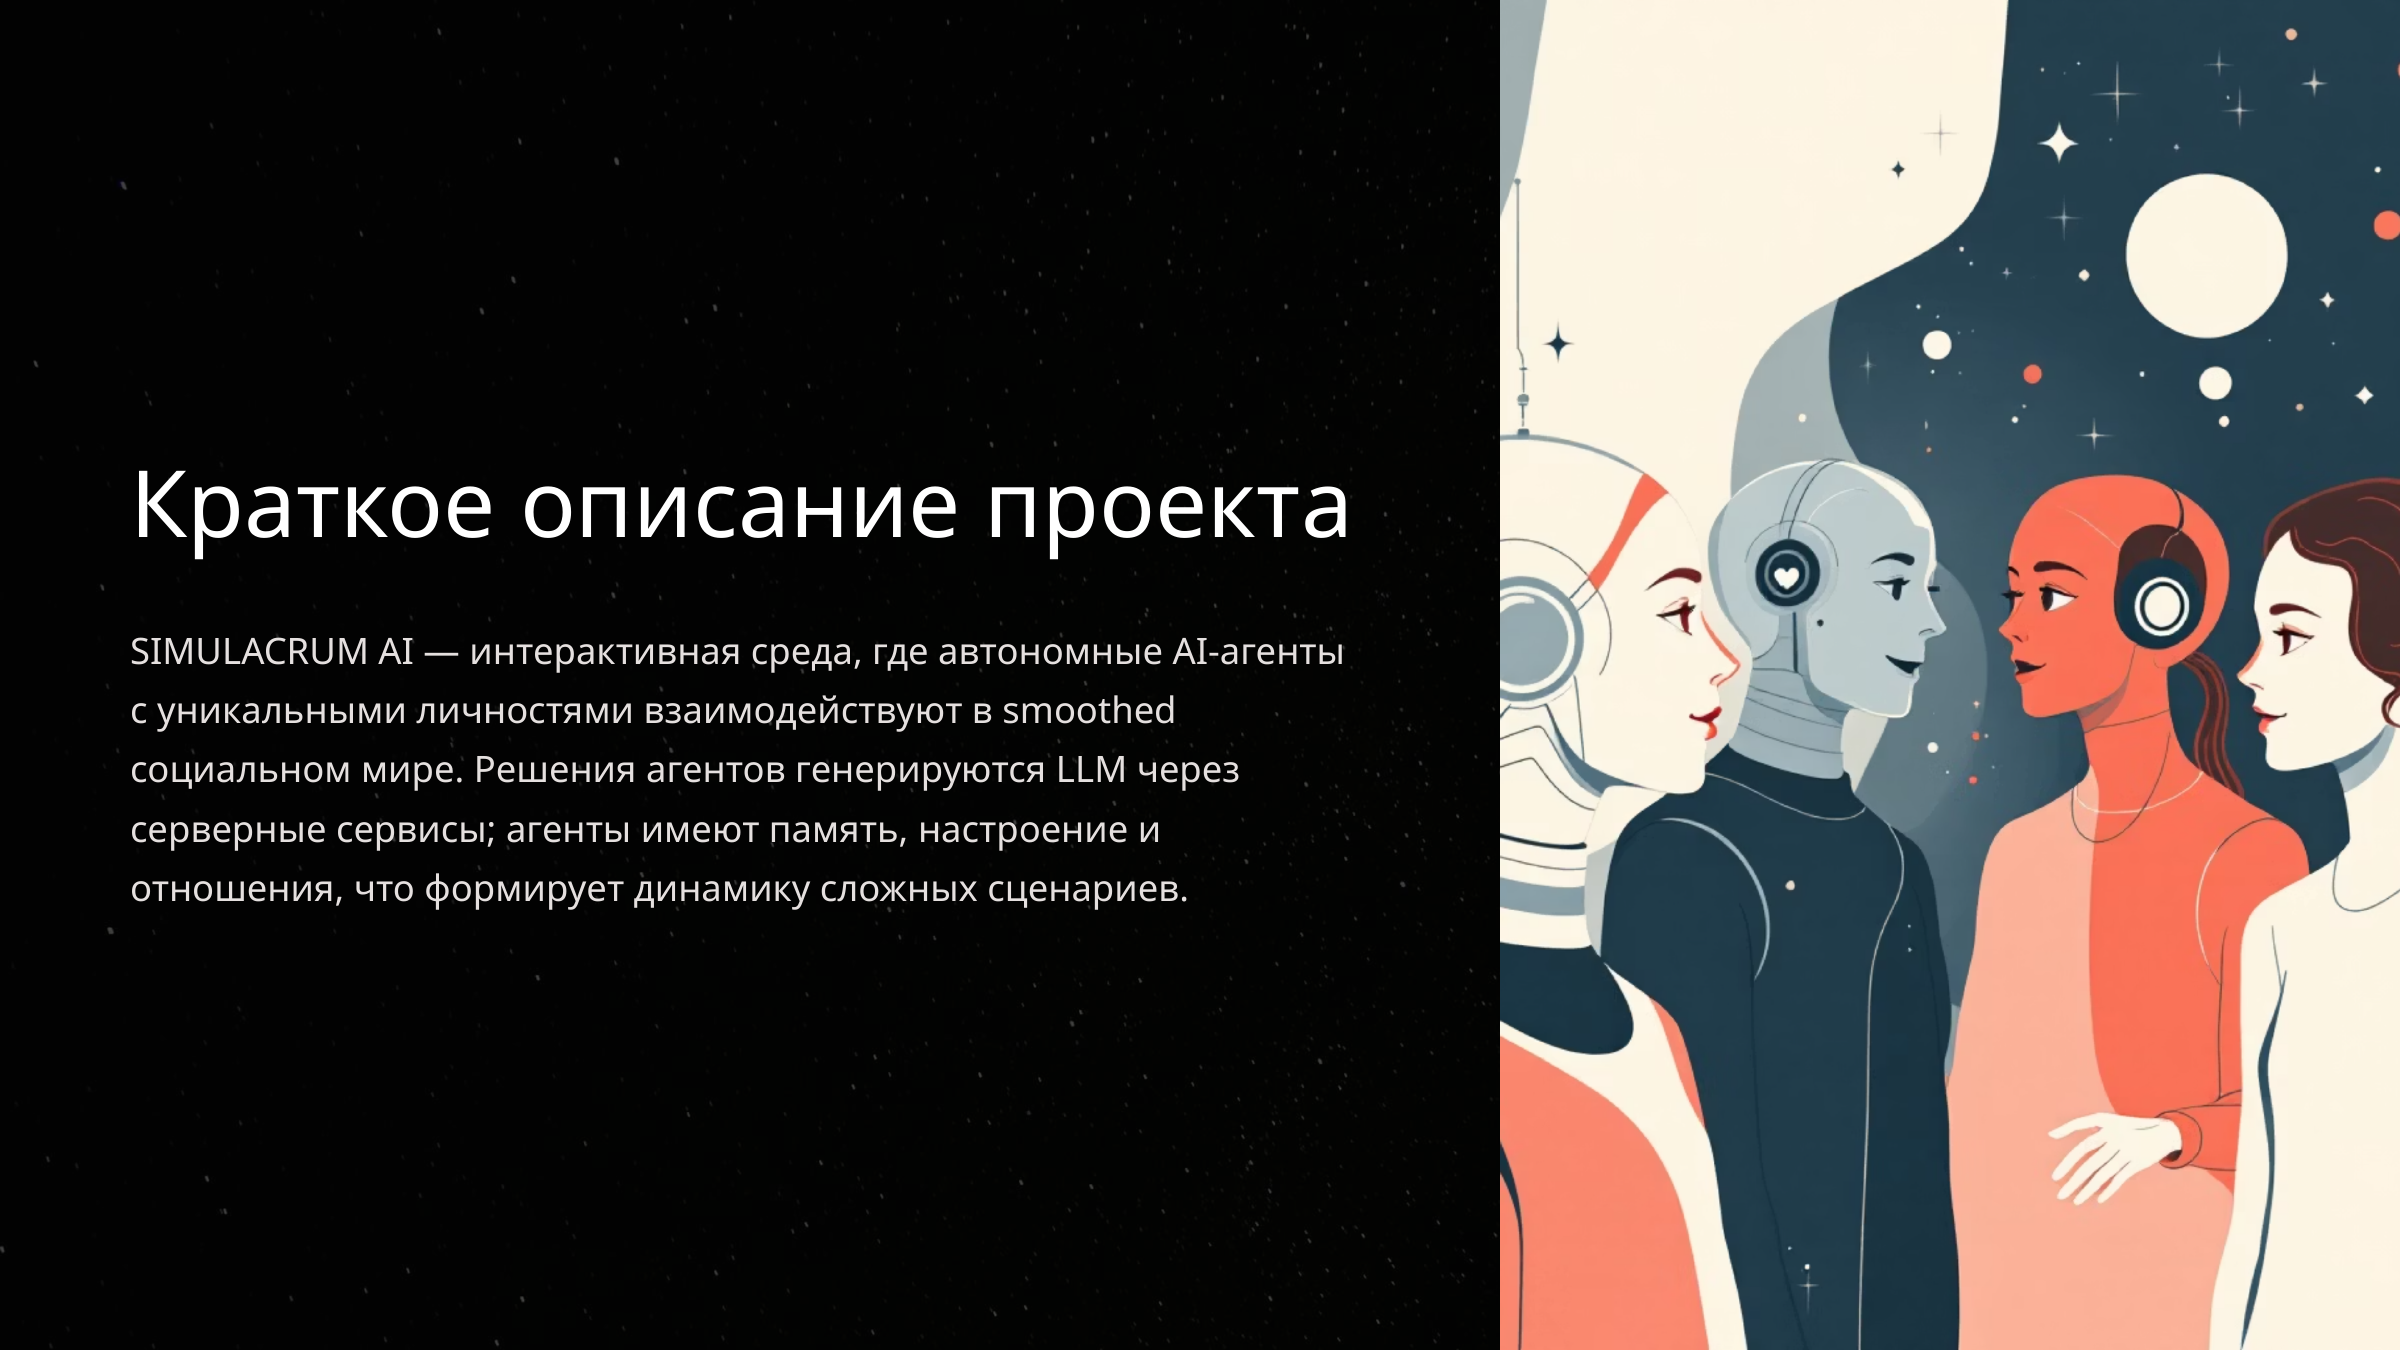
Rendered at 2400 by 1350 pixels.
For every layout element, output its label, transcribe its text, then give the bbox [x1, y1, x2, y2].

text_box SIMULACRUM AI — интерактивная среда, где автономные AI‑агенты с уникальными личностями взаимодействуют в smoothed социальном мире. Решения агентов генерируются LLM через серверные сервисы; агенты имеют память, настроение и отношения, что формирует динамику сложных сценариев. [130, 612, 1370, 910]
picture [0, 0, 2400, 1350]
text_box Краткое описание проекта [130, 440, 1346, 557]
